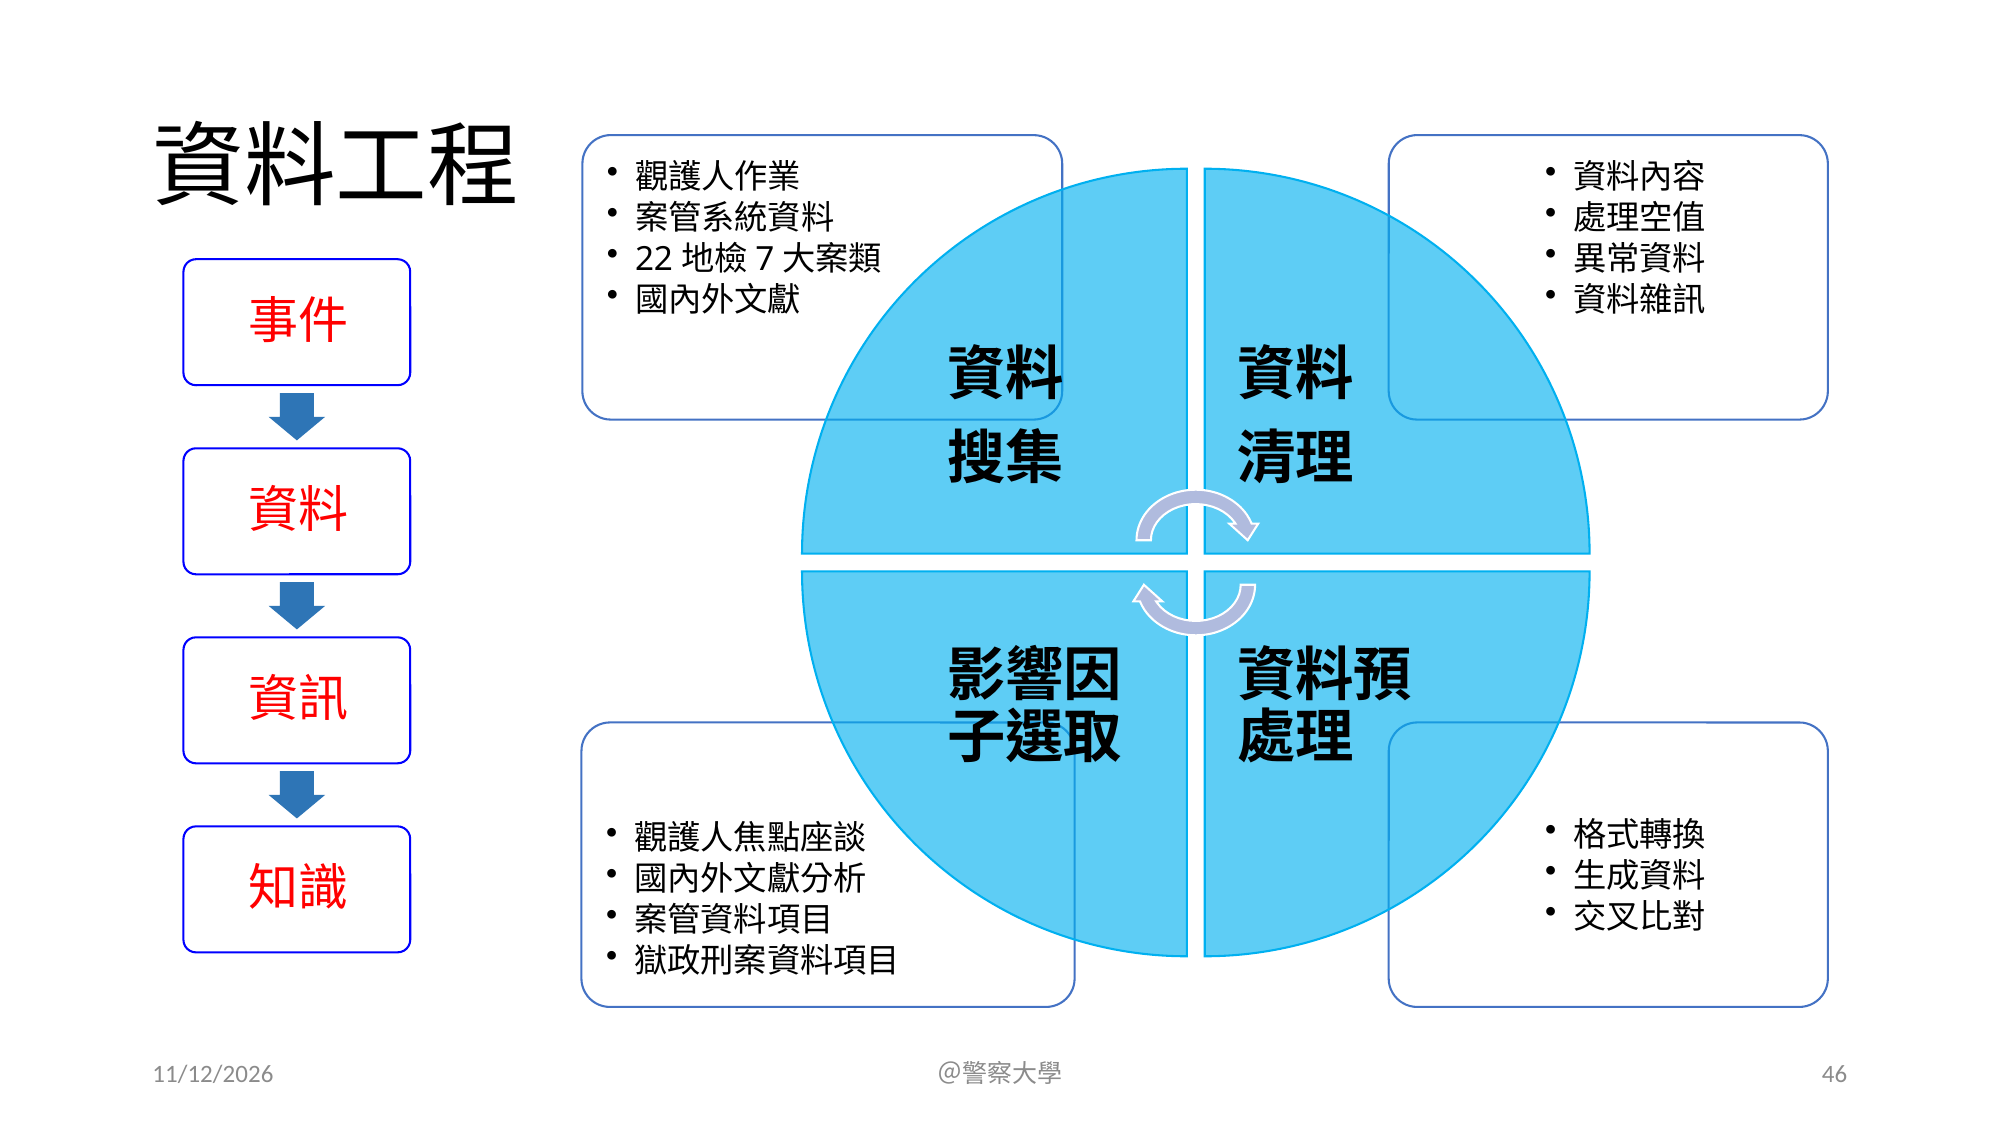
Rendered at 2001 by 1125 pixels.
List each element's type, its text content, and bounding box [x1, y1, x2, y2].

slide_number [137, 1042, 588, 1103]
title 資料工程 [137, 59, 1863, 258]
footer ＠警察大學 [662, 1042, 1338, 1103]
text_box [0, 258, 784, 953]
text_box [529, 117, 1863, 1007]
slide_number 46 [1412, 1042, 1863, 1103]
